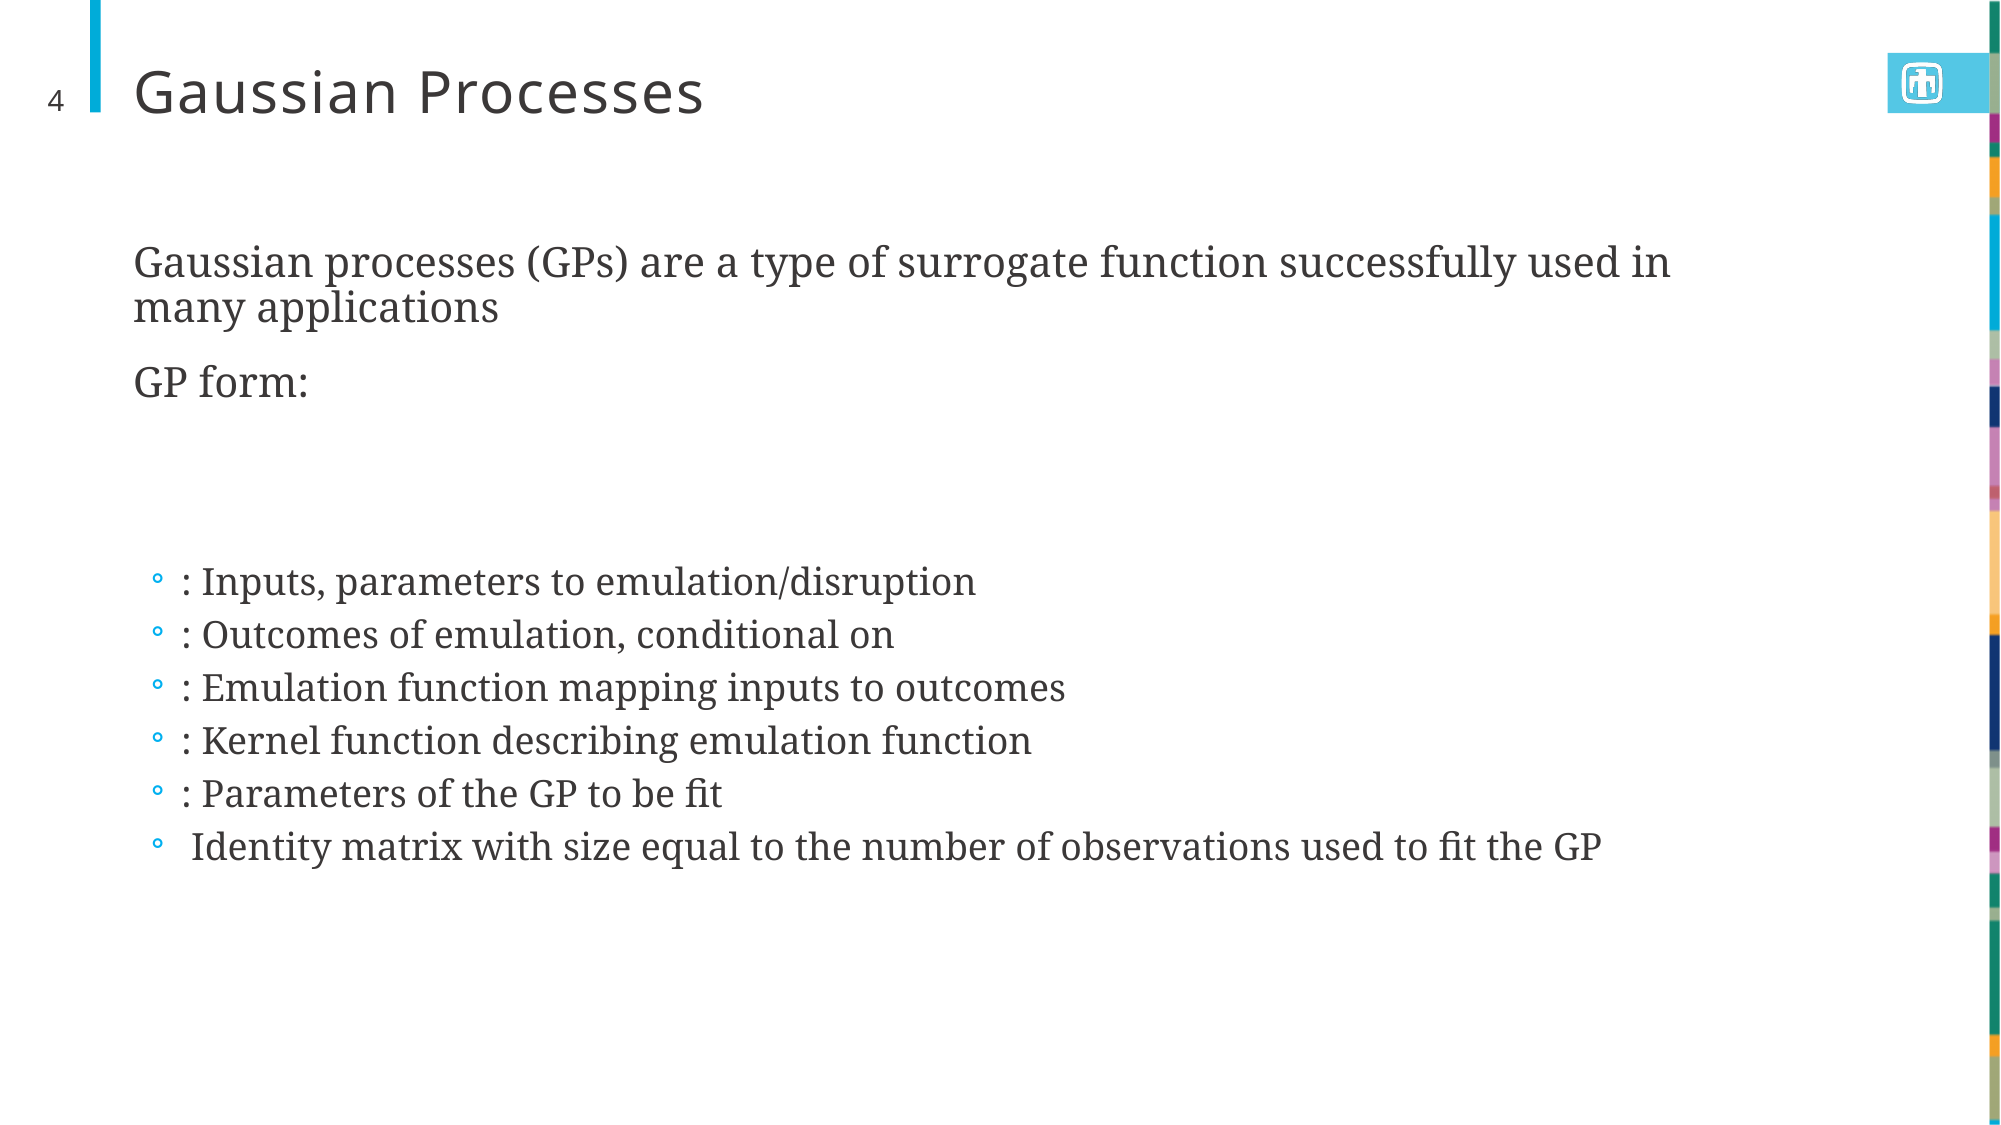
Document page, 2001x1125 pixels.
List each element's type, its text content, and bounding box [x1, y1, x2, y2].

slide_number 4 [10, 71, 80, 132]
picture [1901, 62, 1944, 104]
picture [1990, 1, 1999, 215]
title Gaussian Processes [118, 58, 1769, 153]
picture [1990, 330, 1999, 1120]
